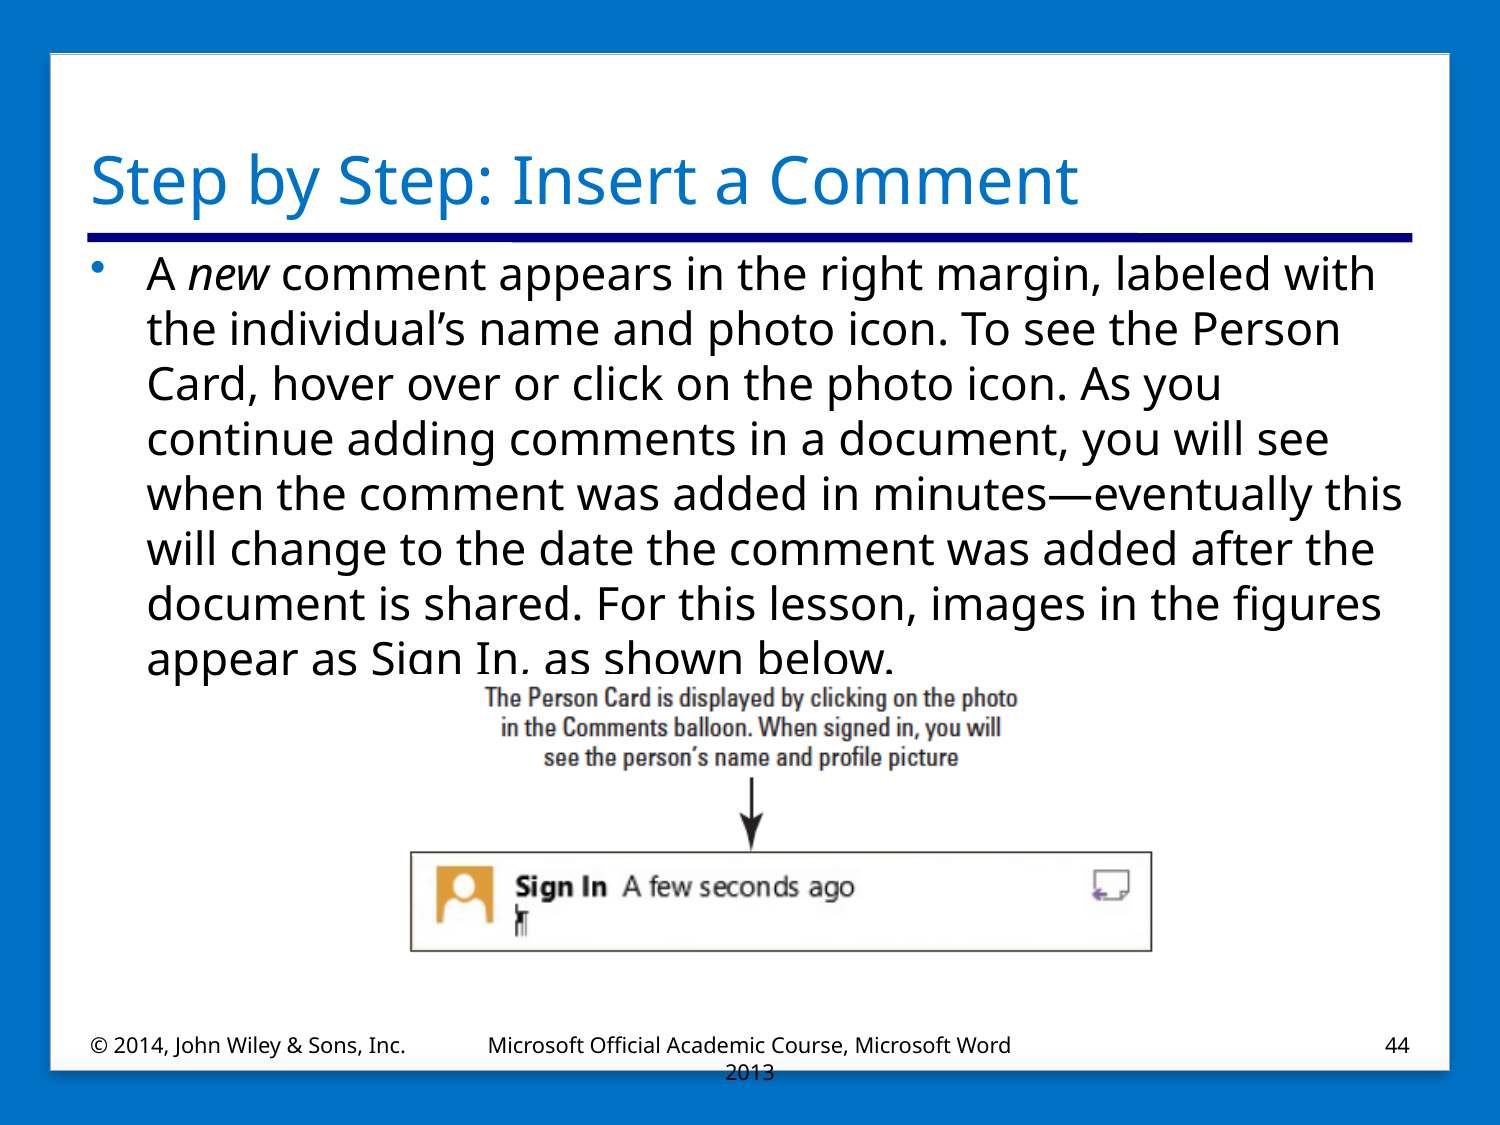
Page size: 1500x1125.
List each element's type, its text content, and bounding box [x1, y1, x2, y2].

list A new comment appears in the right margin, labeled with the individual’s name and photo icon. To see the Person Card, hover over or click on the photo icon. As you continue adding comments in a document, you will see when the comment was added in minutes—eventually this will change to the date the comment was added after the document is shared. For this lesson, images in the figures appear as Sign In, as shown below. [75, 237, 1425, 1063]
picture [399, 674, 1165, 963]
slide_number © 2014, John Wiley & Sons, Inc. [74, 1024, 426, 1103]
title Step by Step: Insert a Comment [74, 74, 1426, 226]
footer Microsoft Official Academic Course, Microsoft Word 2013 [449, 1024, 1051, 1103]
slide_number 44 [1074, 1024, 1426, 1103]
